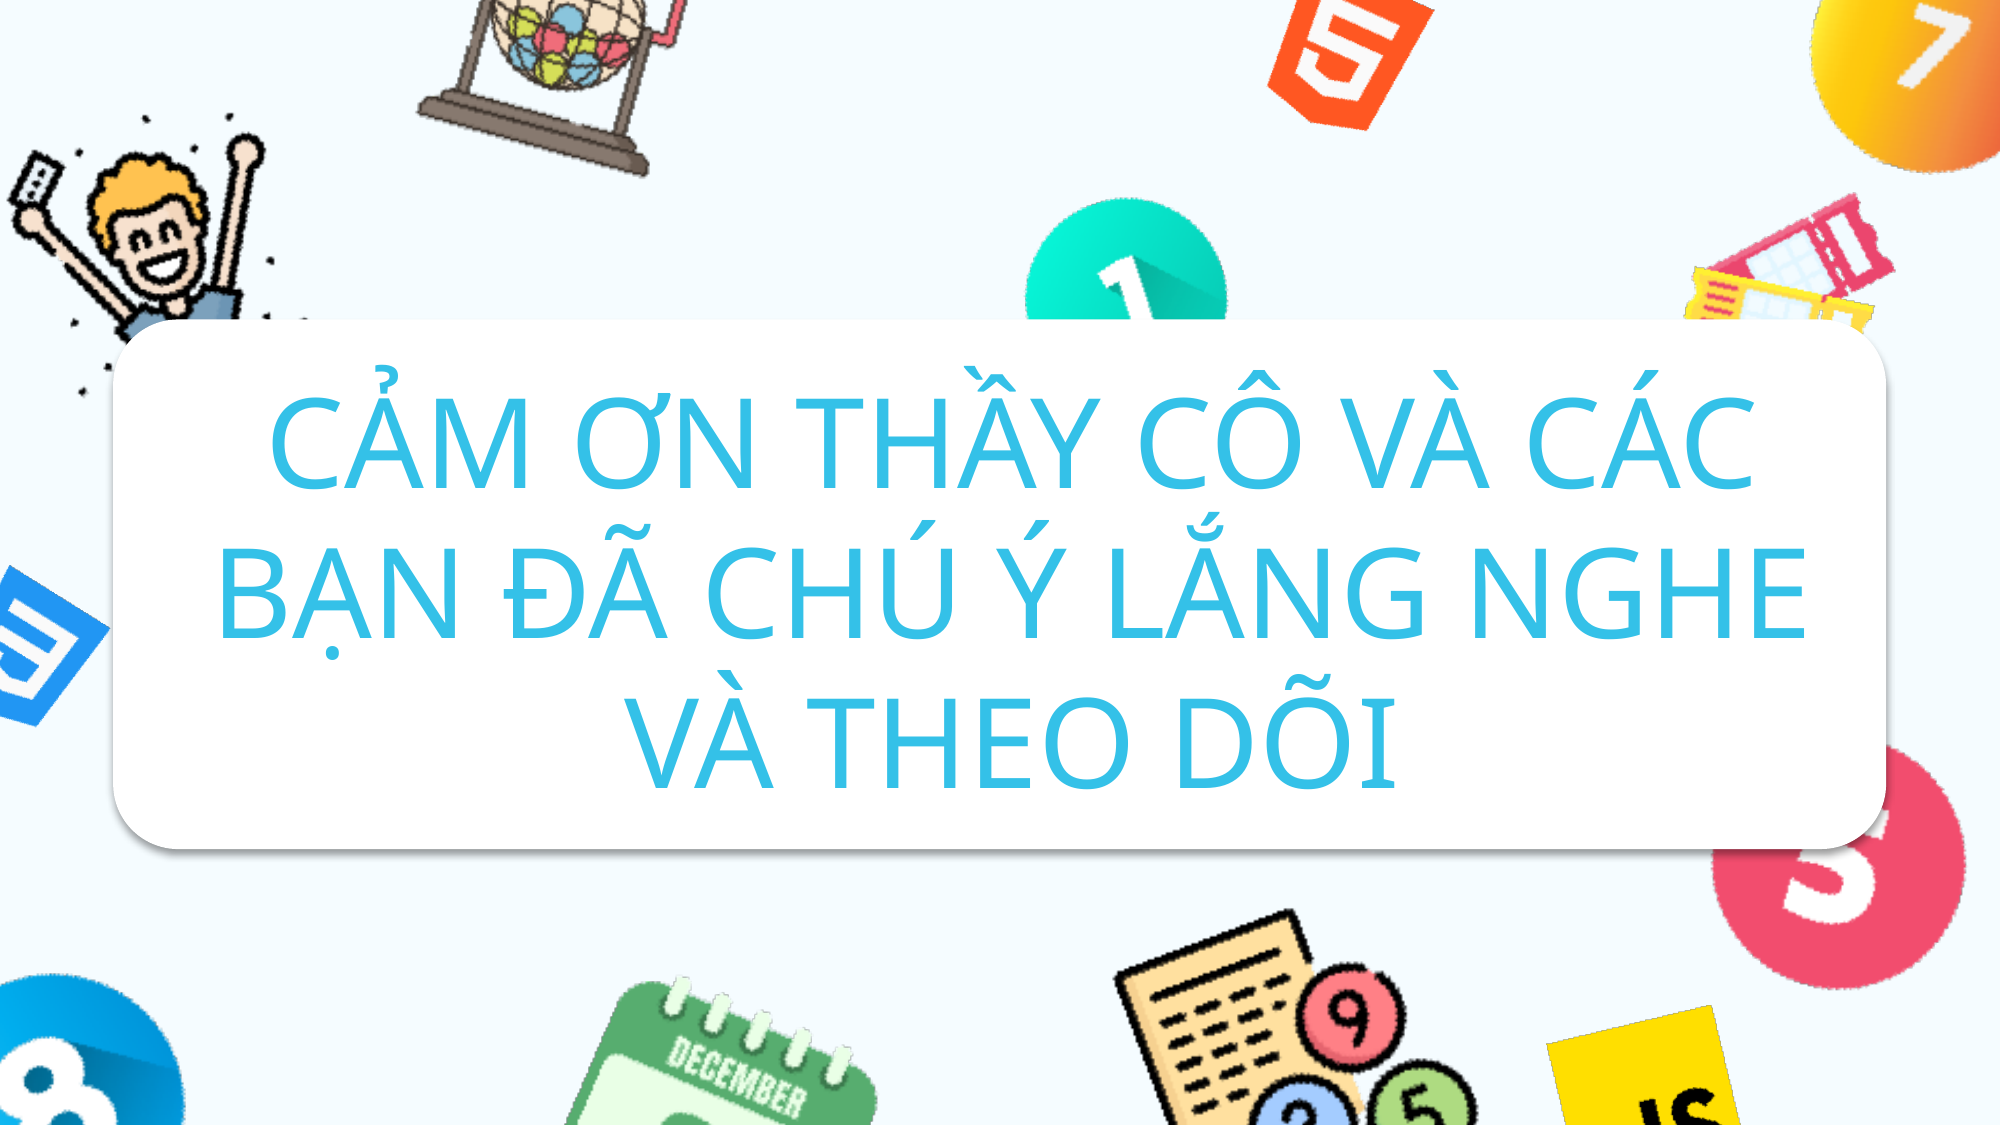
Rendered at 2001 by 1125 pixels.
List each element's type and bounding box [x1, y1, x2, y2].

picture [1712, 735, 1964, 988]
picture [27, 118, 288, 380]
picture [0, 973, 185, 1125]
picture [572, 1000, 851, 1125]
picture [428, 0, 698, 165]
picture [1266, 0, 1419, 129]
picture [0, 1037, 118, 1125]
picture [1025, 199, 1226, 400]
picture [1154, 912, 1450, 1125]
picture [1693, 0, 2000, 378]
picture [0, 585, 93, 722]
text_box [0, 0, 2000, 1125]
picture [1563, 1021, 1733, 1125]
